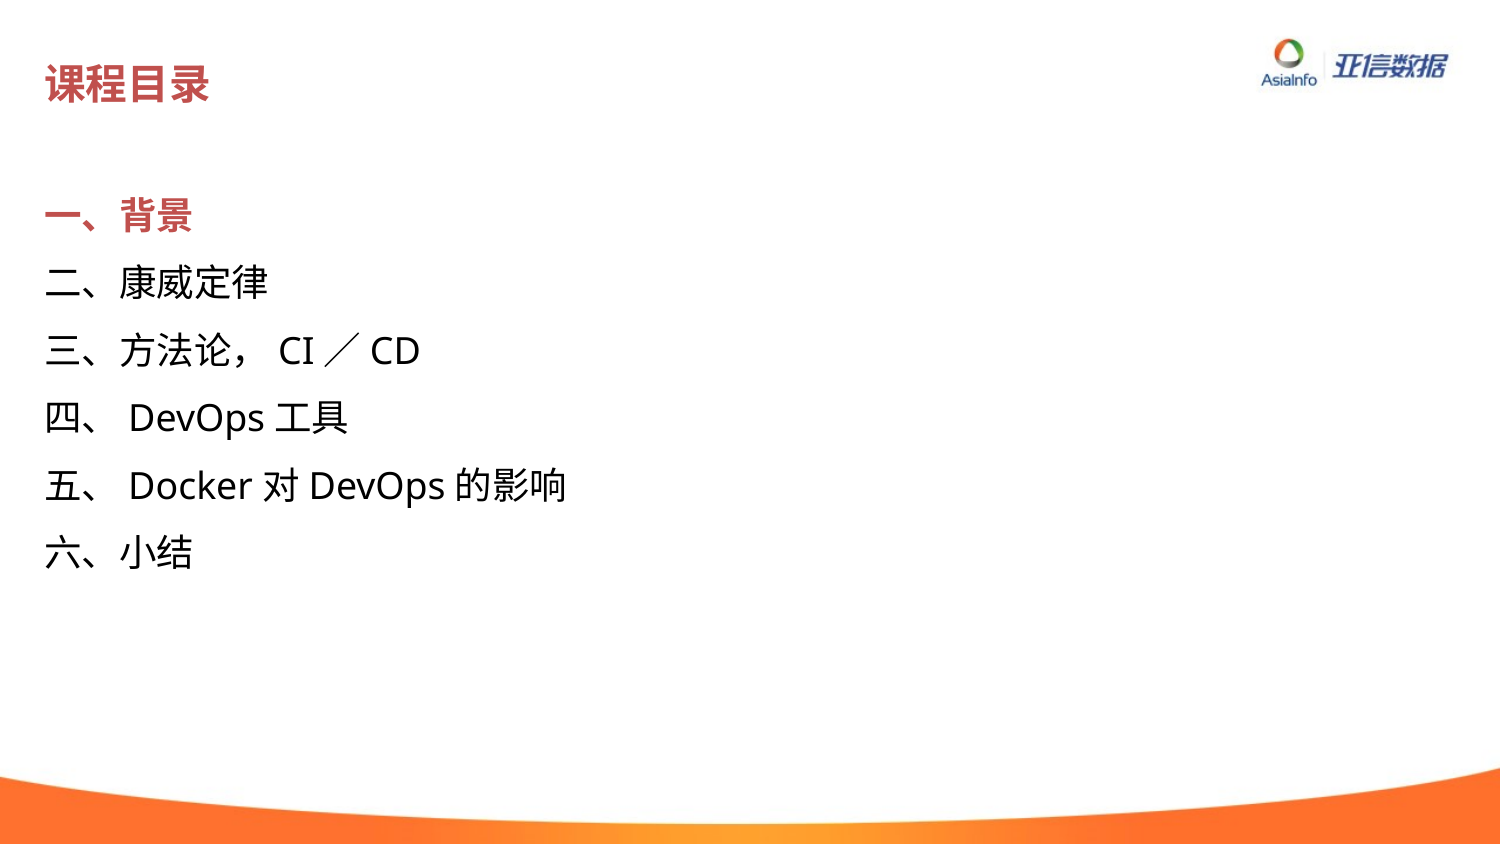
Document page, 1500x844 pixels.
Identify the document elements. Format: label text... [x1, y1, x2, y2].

text_box 一、背景 二、康威定律 三、方法论，CI／CD 四、DevOps工具 五、Docker对DevOps的影响 六、小结 [29, 161, 963, 582]
title 课程目录 [29, 26, 1477, 116]
picture [0, 0, 1500, 844]
